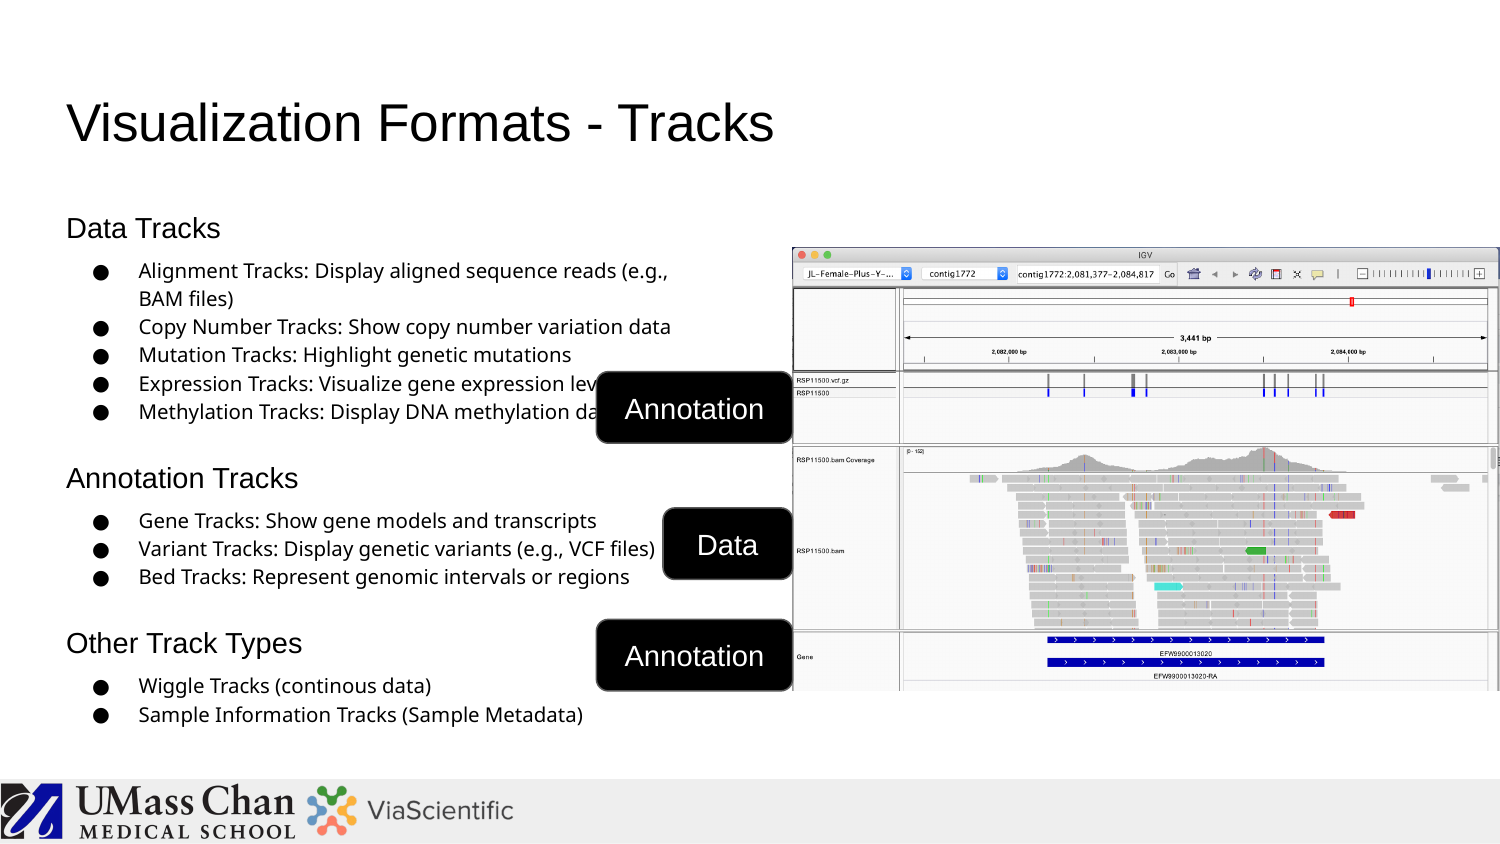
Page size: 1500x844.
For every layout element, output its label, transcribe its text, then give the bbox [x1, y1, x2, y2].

picture [792, 247, 1500, 692]
picture [0, 783, 296, 839]
text_box Annotation [596, 619, 787, 691]
list Data Tracks Alignment Tracks: Display aligned sequence reads (e.g., BAM files) Copy Number Tracks: Show copy number variation data Mutation Tracks: Highlight genetic mutations Expression Tracks: Visualize gene expression levels Methylation Tracks: Display DNA methylation data Annotation Tracks Gene Tracks: Show gene models and transcripts Variant Tracks: Display genetic variants (e.g., VCF files) Bed Tracks: Represent genomic intervals or regions Other Track Types Wiggle Tracks (continous data) Sample Information Tracks (Sample Metadata) [51, 189, 708, 750]
text_box Annotation [596, 371, 787, 444]
picture [306, 783, 515, 840]
title Visualization Formats - Tracks [51, 72, 1449, 167]
text_box Data [663, 507, 787, 580]
